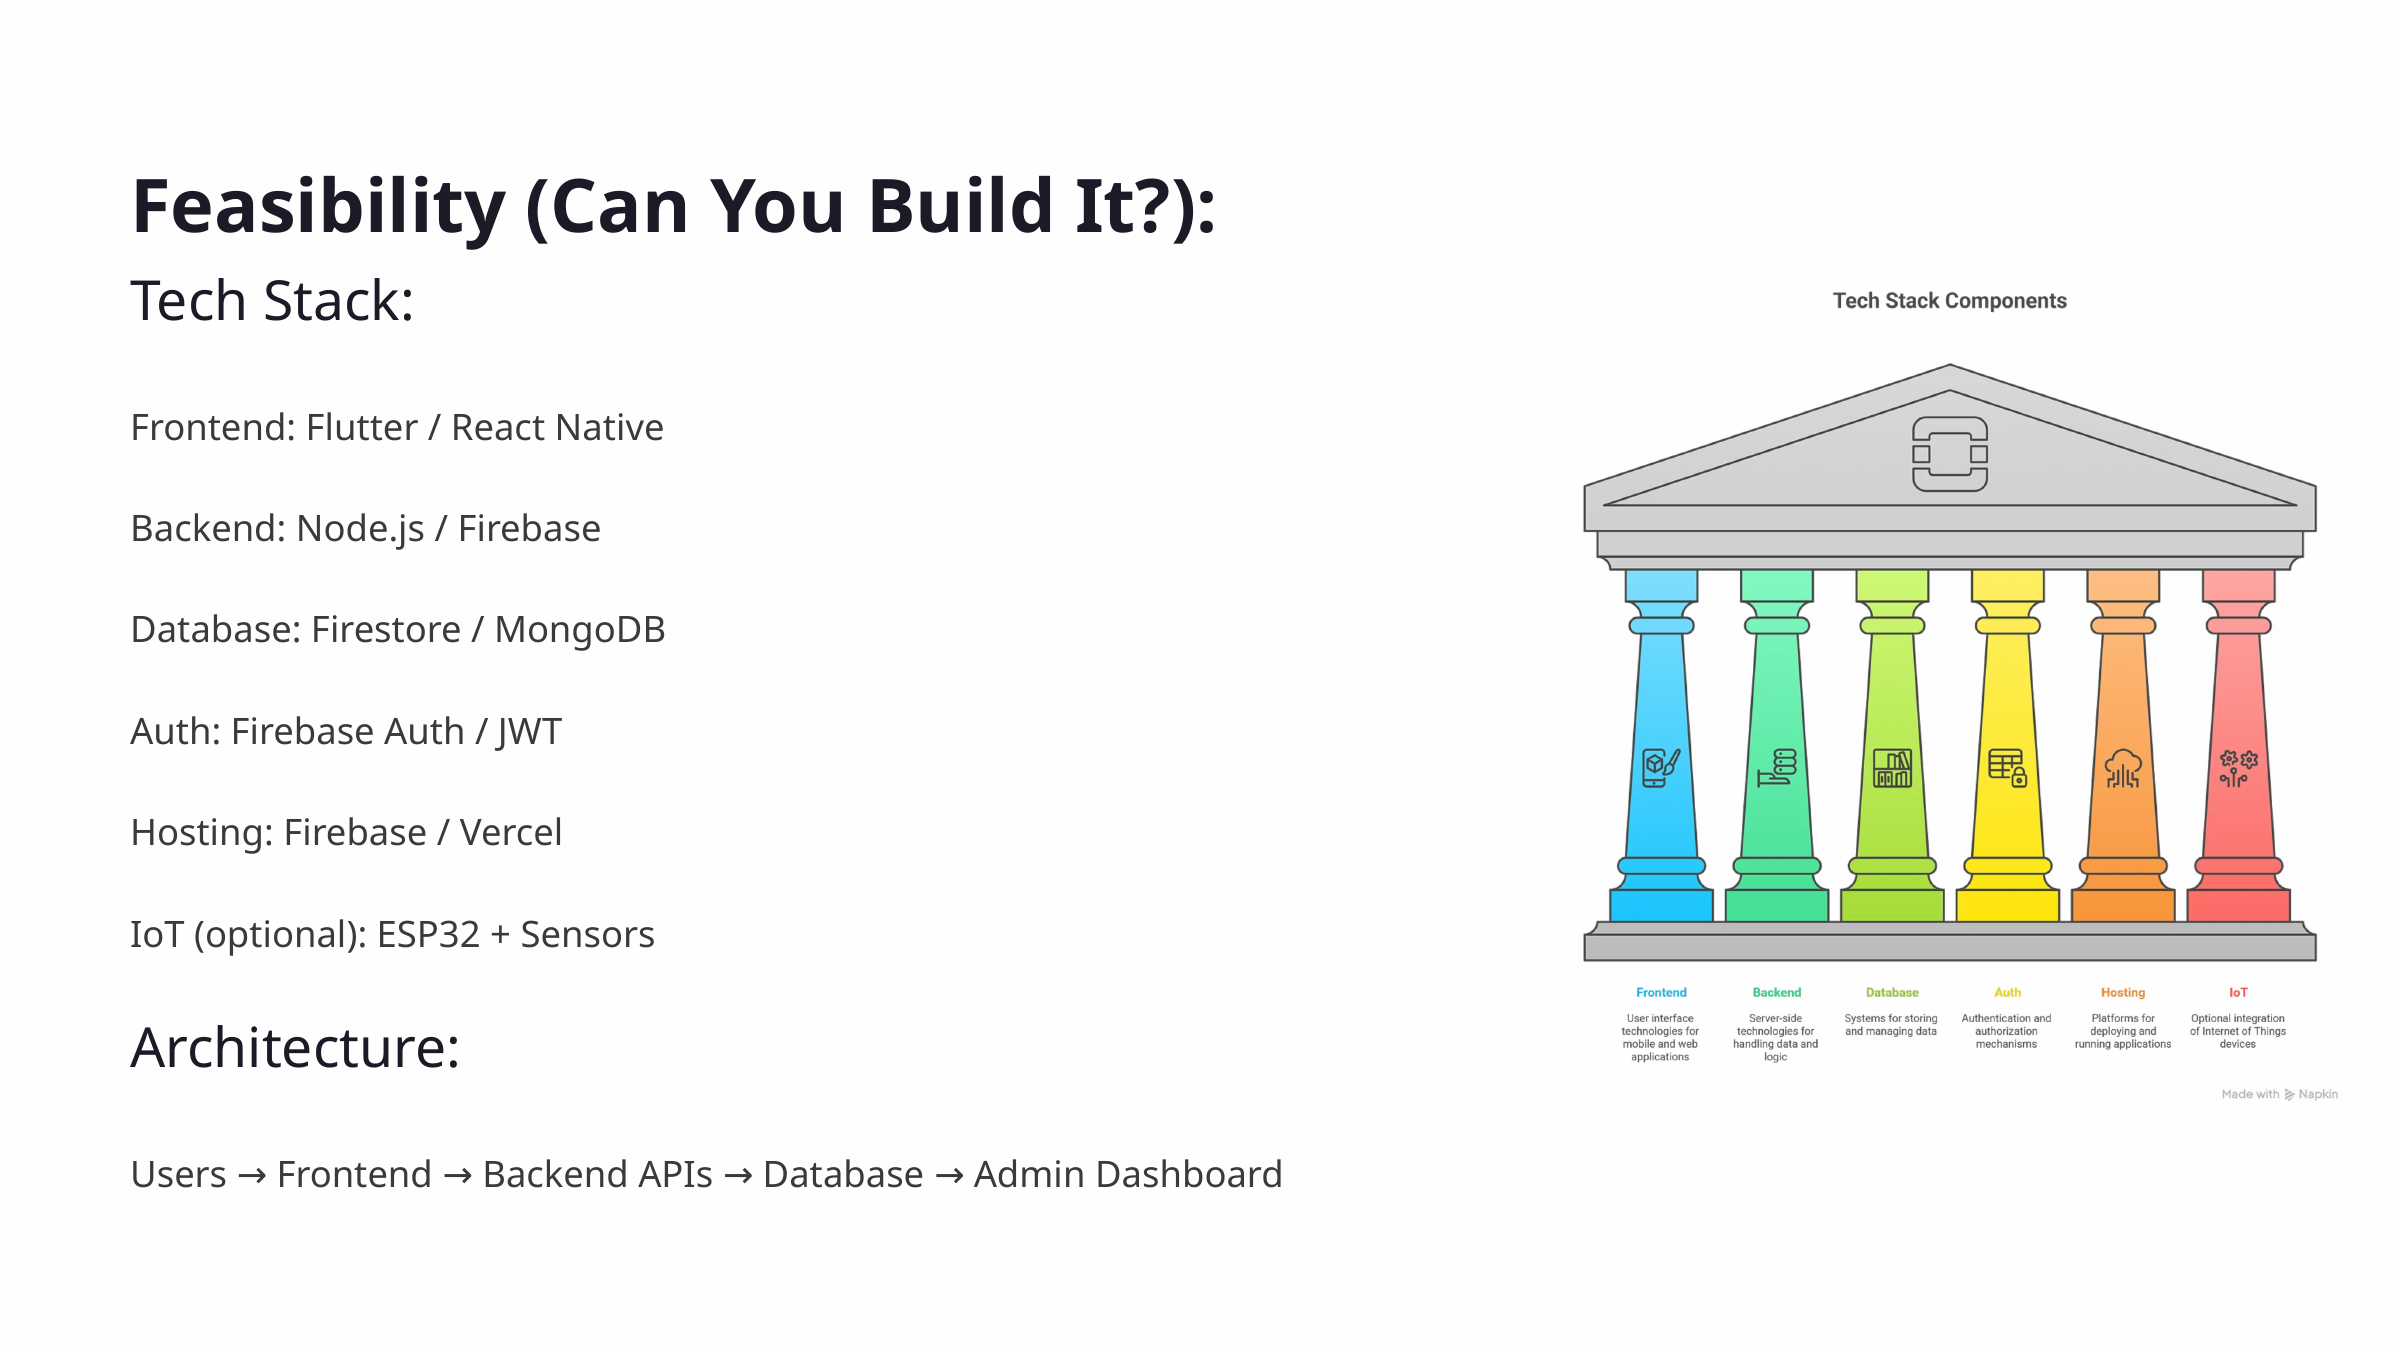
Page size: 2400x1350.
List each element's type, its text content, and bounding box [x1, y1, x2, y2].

text_box IoT (optional): ESP32 + Sensors [130, 894, 1370, 955]
text_box Database: Firestore / MongoDB [130, 590, 1370, 651]
text_box Architecture: [130, 1010, 689, 1081]
text_box Tech Stack: [130, 262, 689, 333]
text_box Hosting: Firebase / Vercel [130, 793, 1370, 853]
text_box Auth: Firebase Auth / JWT [130, 692, 1370, 752]
text_box Feasibility (Can You Build It?): [130, 154, 1166, 248]
text_box Frontend: Flutter / React Native [130, 387, 1370, 448]
text_box Users → Frontend → Backend APIs → Database → Admin Dashboard [130, 1135, 1370, 1196]
picture [1546, 236, 2354, 1114]
text_box Backend: Node.js / Firebase [130, 489, 1370, 549]
